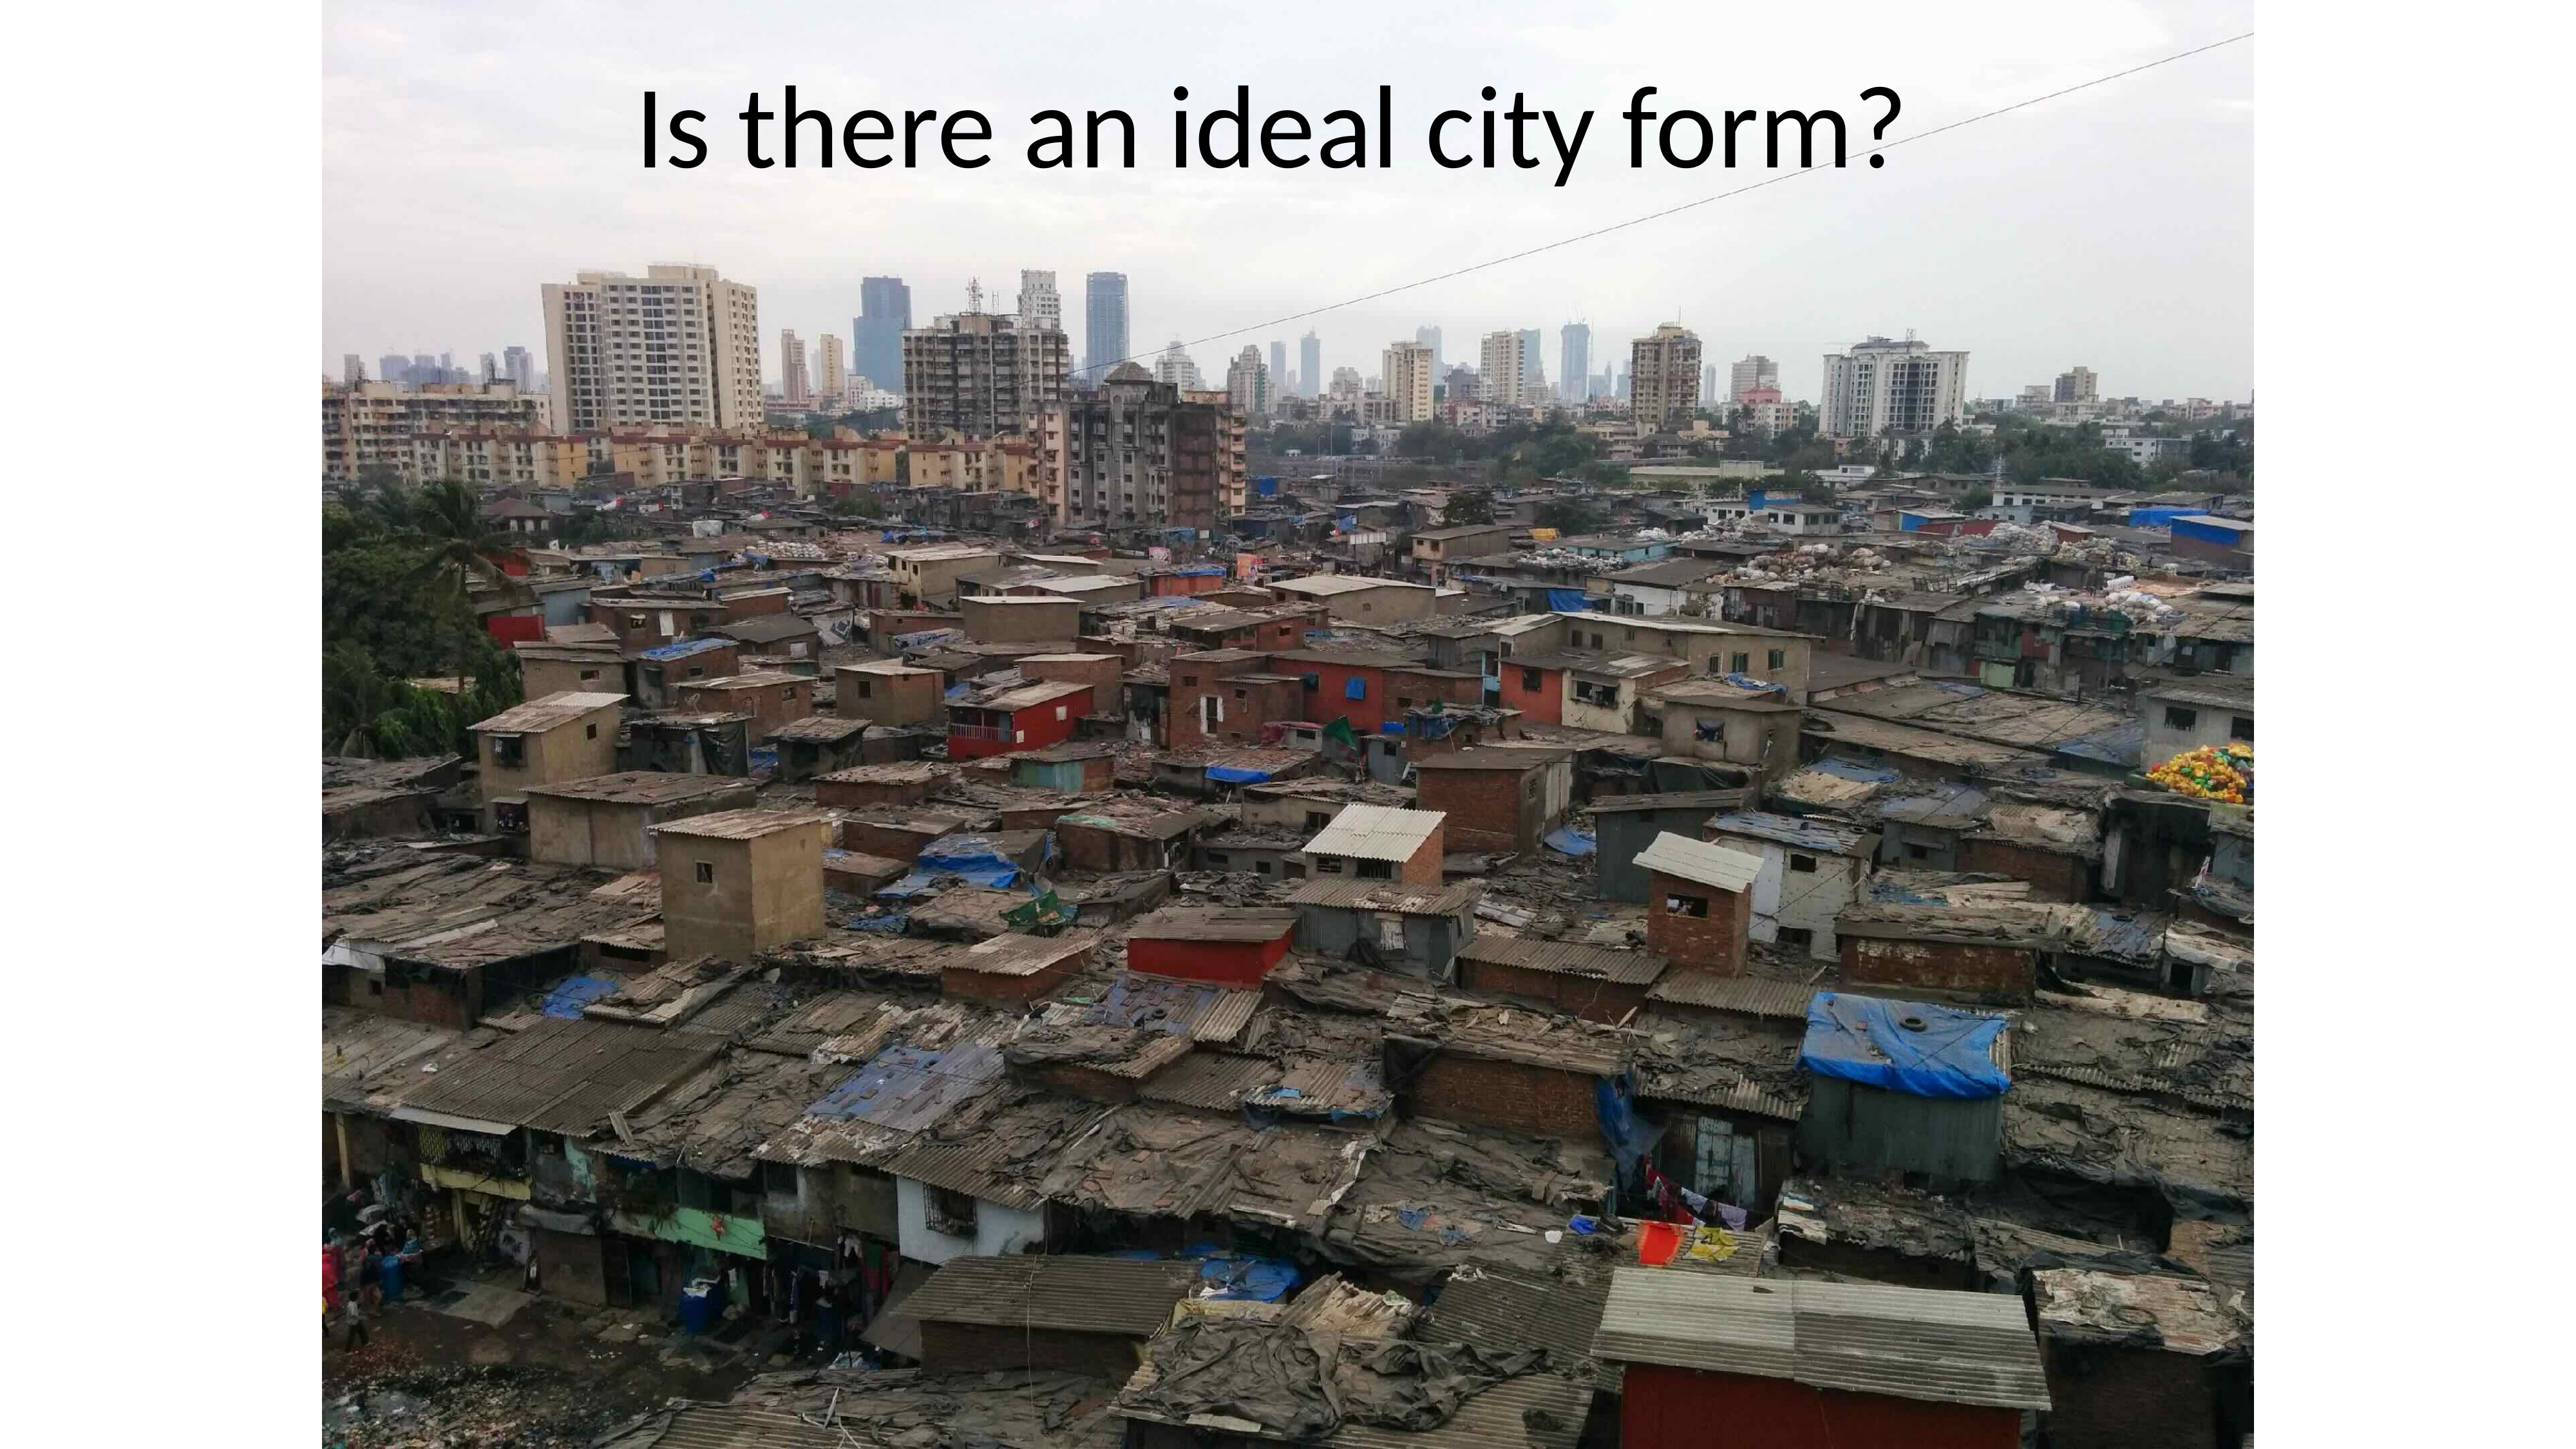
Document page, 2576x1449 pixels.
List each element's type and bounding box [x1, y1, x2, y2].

picture [321, 0, 2255, 1449]
